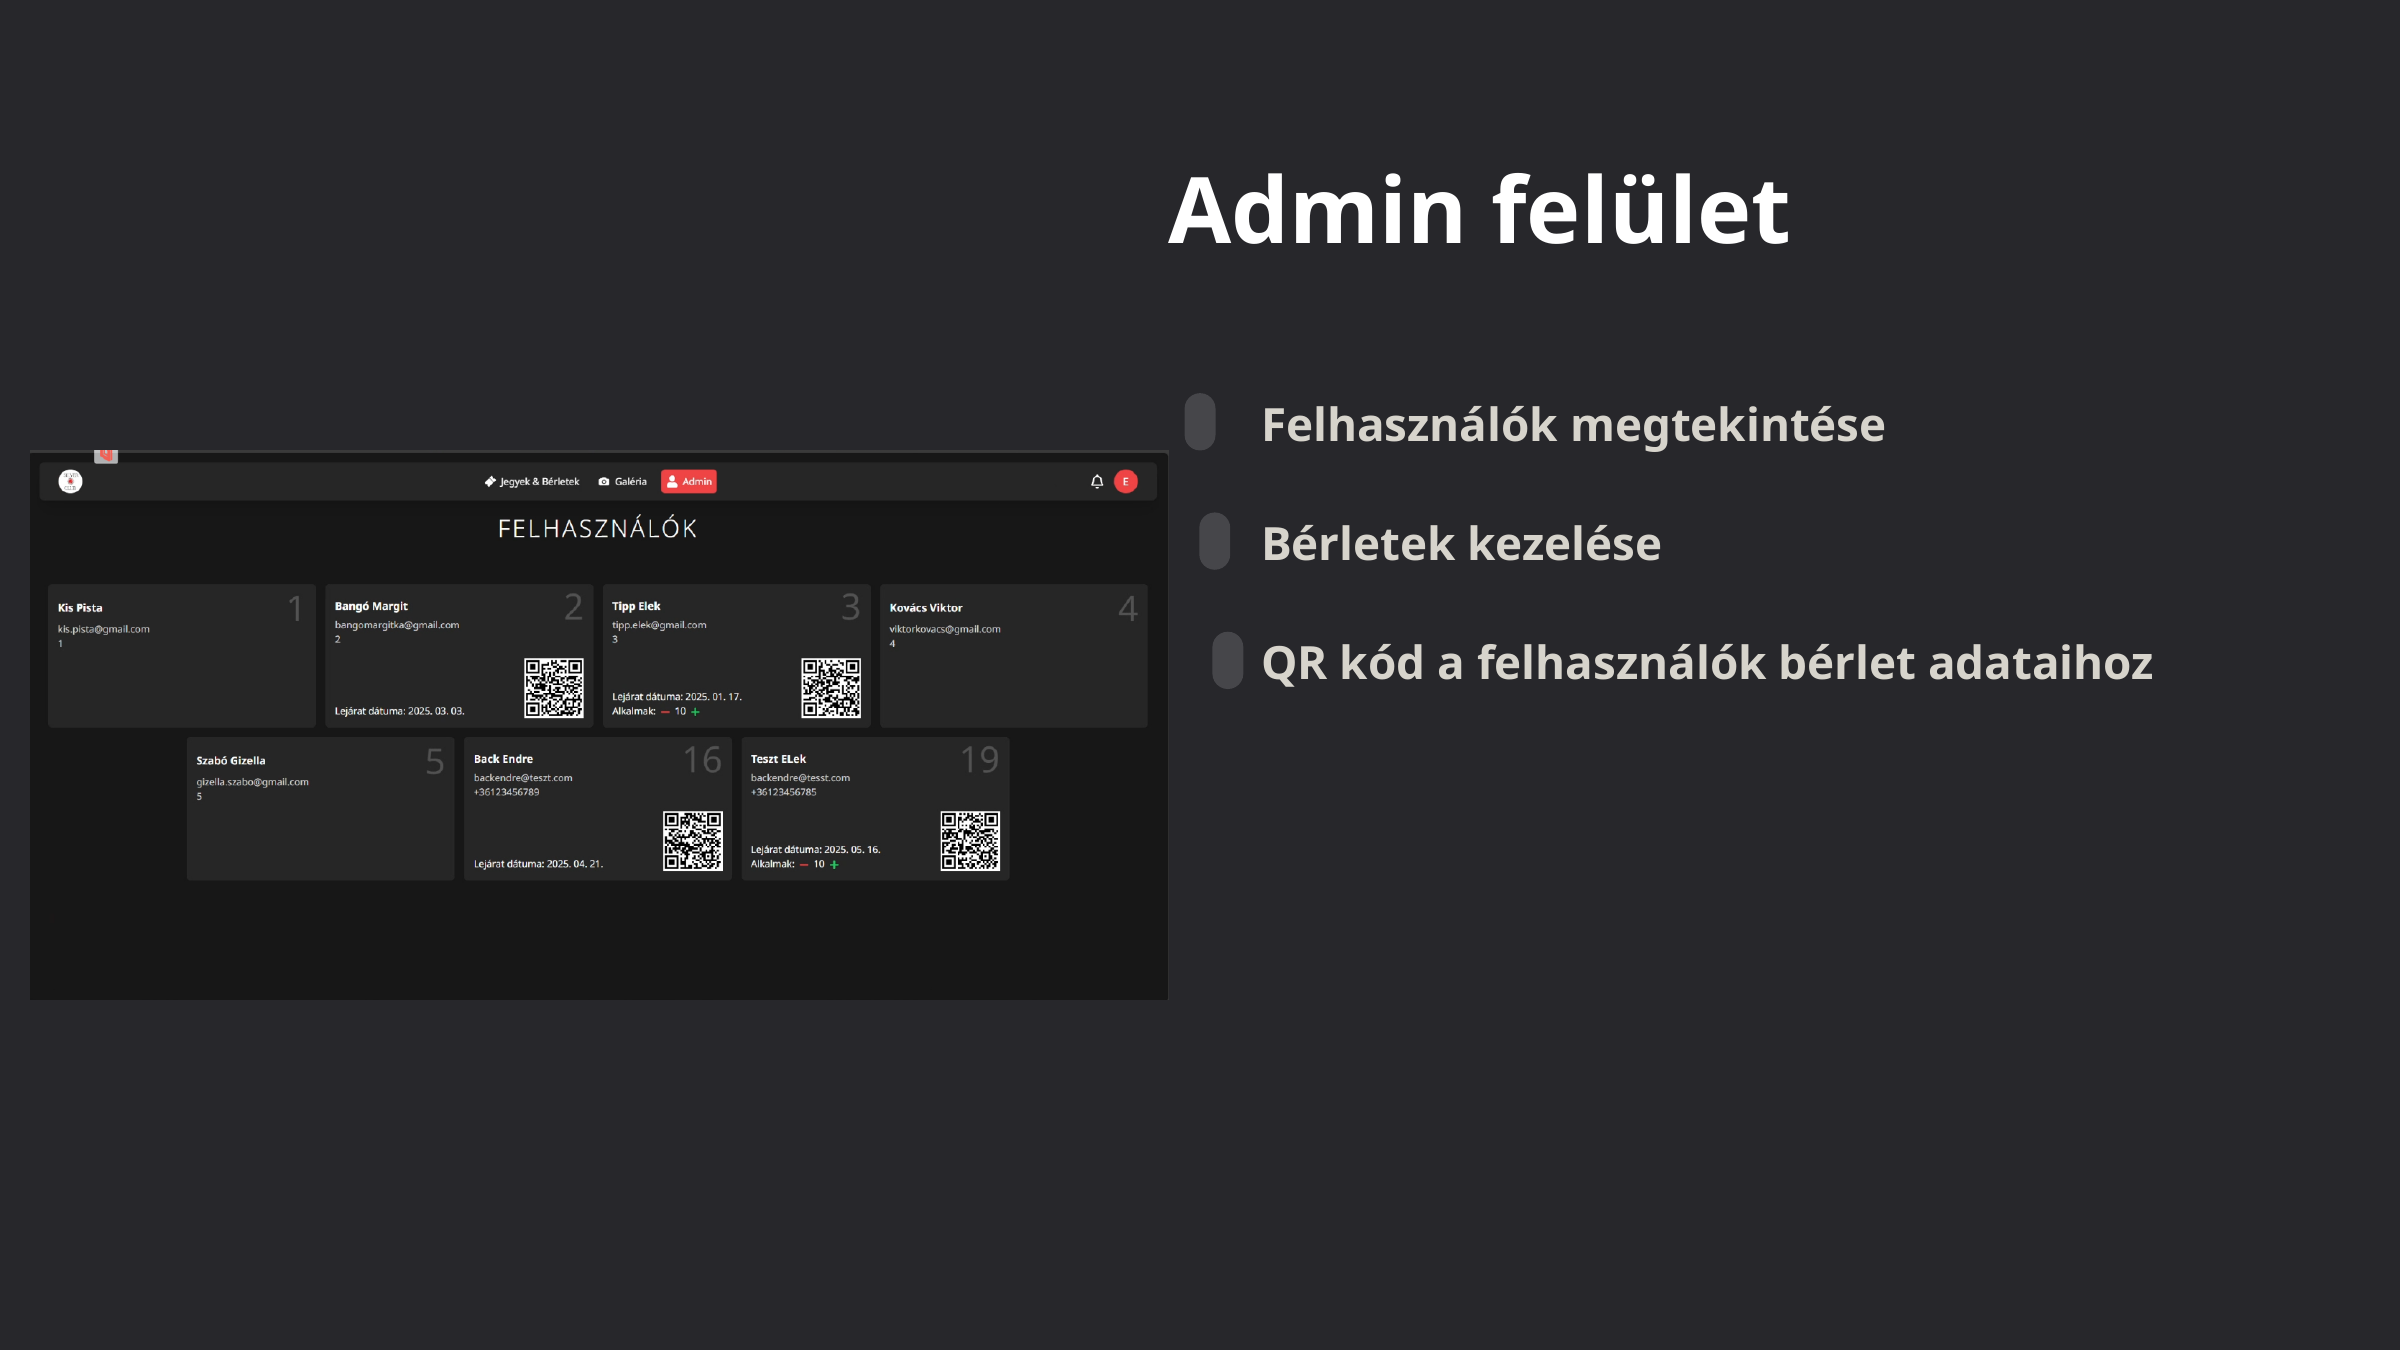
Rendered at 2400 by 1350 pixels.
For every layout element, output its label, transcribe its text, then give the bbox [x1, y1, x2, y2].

text_box [1212, 631, 1244, 690]
text_box Bérletek kezelése [1261, 512, 1721, 570]
text_box [1199, 512, 1231, 570]
text_box Felhasználók megtekintése [1261, 393, 1721, 451]
picture [30, 450, 1169, 1000]
text_box Admin felület [1168, 146, 2380, 377]
text_box [1184, 393, 1216, 451]
text_box QR kód a felhasználók bérlet adataihoz [1261, 631, 2232, 689]
